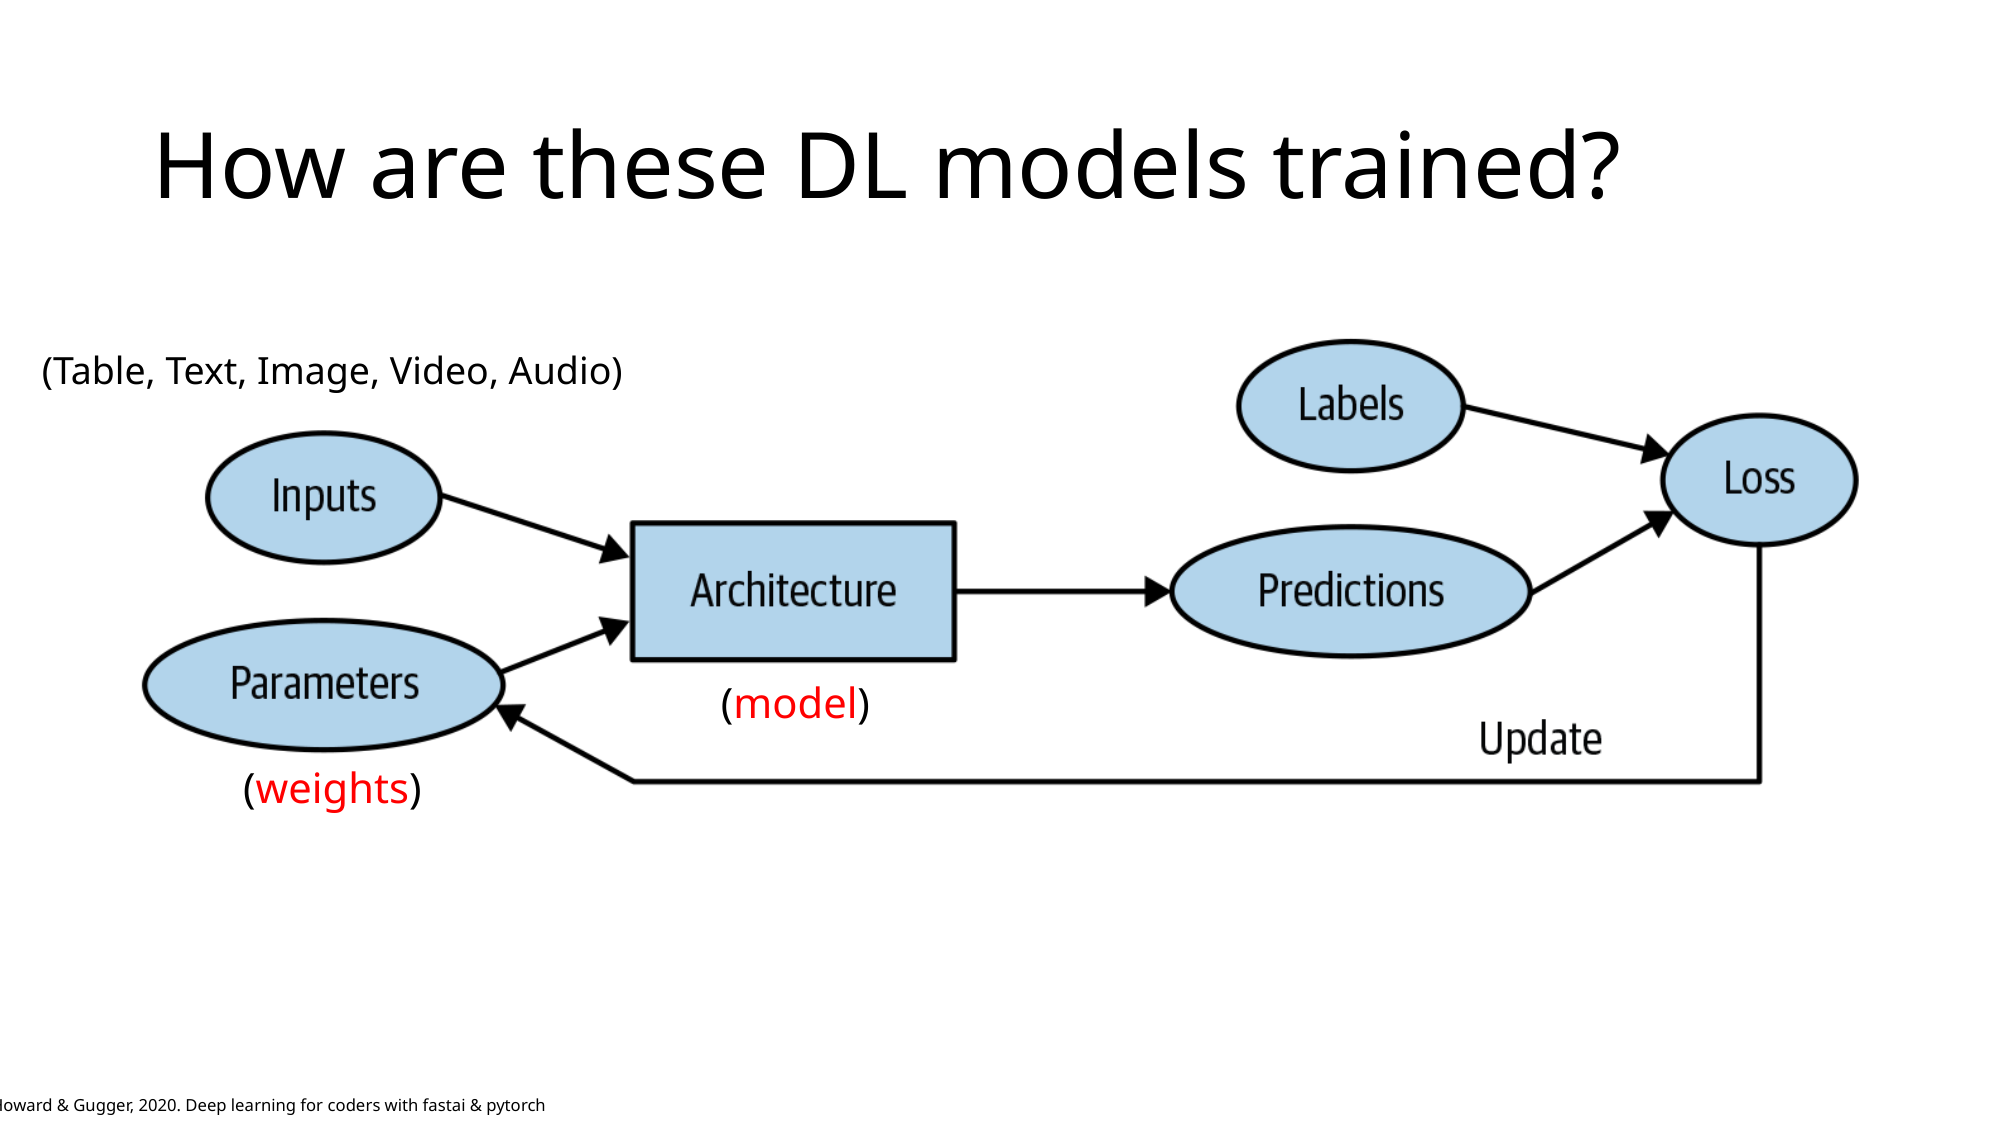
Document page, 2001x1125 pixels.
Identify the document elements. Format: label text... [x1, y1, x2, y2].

text_box Howard & Gugger, 2020. Deep learning for coders with fastai & pytorch [0, 1087, 562, 1123]
text_box (Table, Text, Image, Video, Audio) [27, 340, 136, 400]
picture [136, 334, 1863, 788]
title How are these DL models trained? [137, 59, 1863, 278]
text_box (weights) [228, 788, 437, 820]
